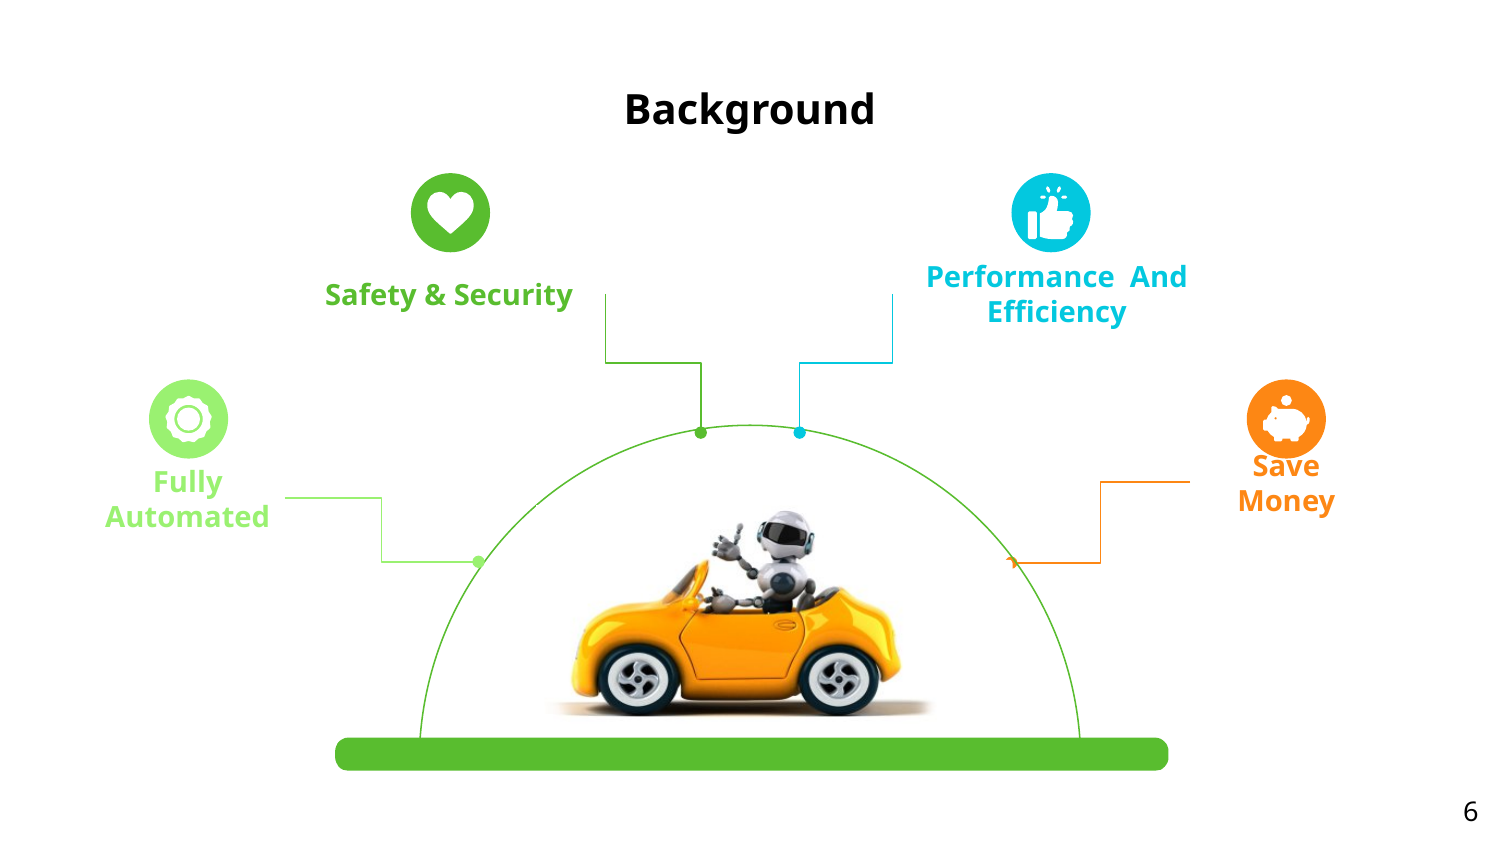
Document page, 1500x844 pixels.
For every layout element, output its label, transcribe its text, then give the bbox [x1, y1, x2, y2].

text_box [1033, 248, 1069, 253]
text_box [1011, 481, 1191, 564]
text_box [165, 395, 213, 443]
text_box [420, 425, 1080, 737]
text_box [1246, 379, 1326, 459]
text_box [148, 379, 229, 459]
text_box [410, 173, 491, 253]
picture [535, 505, 950, 724]
text_box Fully Automated [65, 458, 310, 538]
title Background [75, 67, 1425, 147]
slide_number ‹#› [1403, 779, 1494, 844]
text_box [583, 315, 723, 412]
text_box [1027, 186, 1075, 240]
text_box [1011, 173, 1091, 241]
text_box [427, 191, 474, 234]
text_box Performance And Efficiency [892, 270, 1222, 318]
text_box [1001, 559, 1013, 578]
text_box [1262, 394, 1310, 442]
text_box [776, 316, 916, 410]
text_box Safety & Security [293, 270, 606, 318]
text_box [335, 737, 1169, 771]
text_box Save Money [1190, 458, 1383, 506]
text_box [284, 497, 479, 562]
